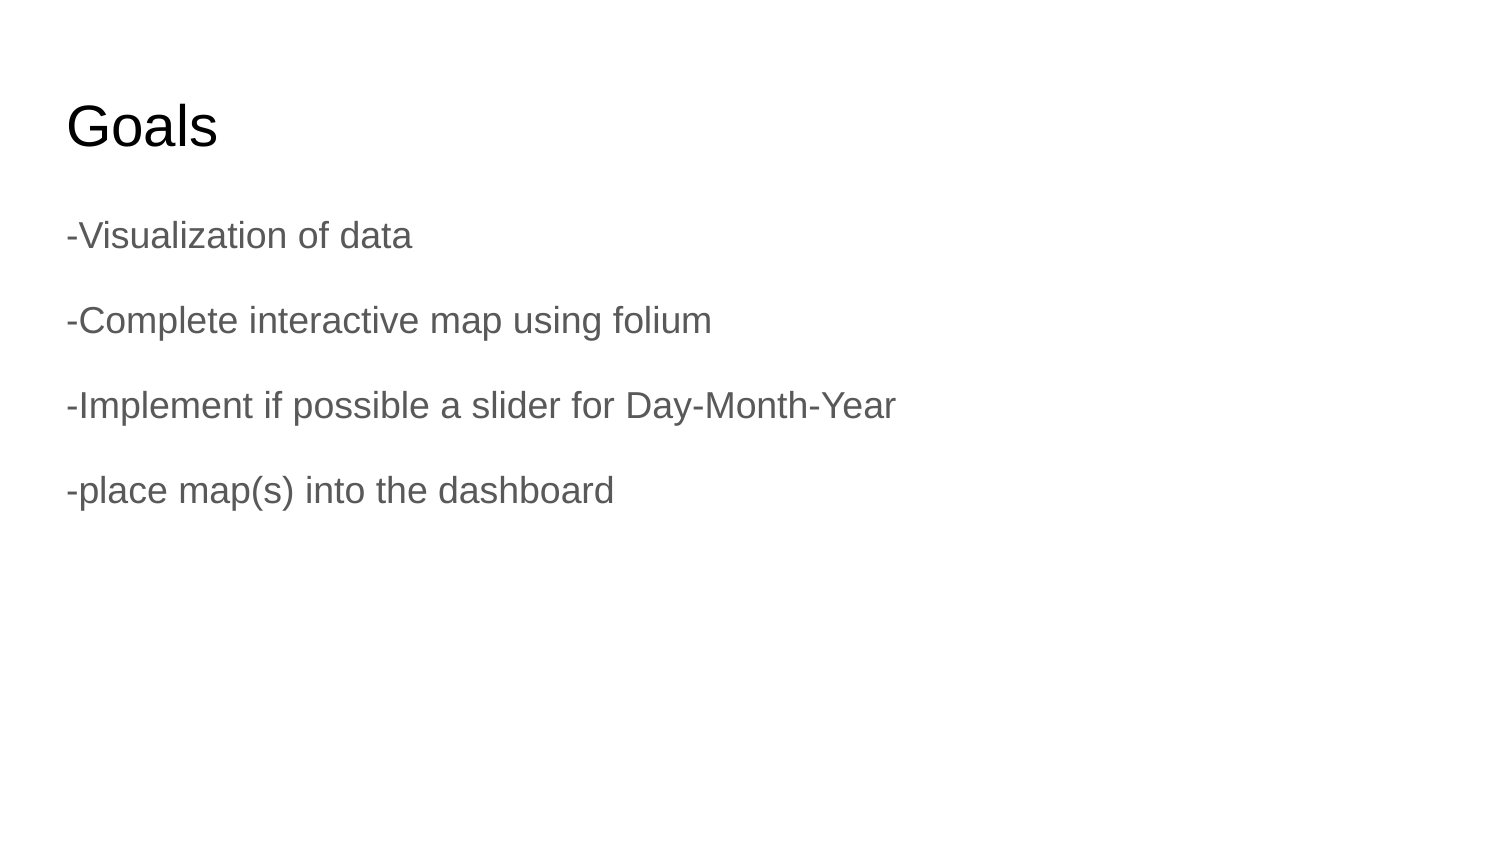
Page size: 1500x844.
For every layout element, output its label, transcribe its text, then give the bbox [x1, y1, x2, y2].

title Goals [51, 72, 1449, 167]
list -Visualization of data -Complete interactive map using folium -Implement if possible a slider for Day-Month-Year -place map(s) into the dashboard [51, 189, 1449, 750]
